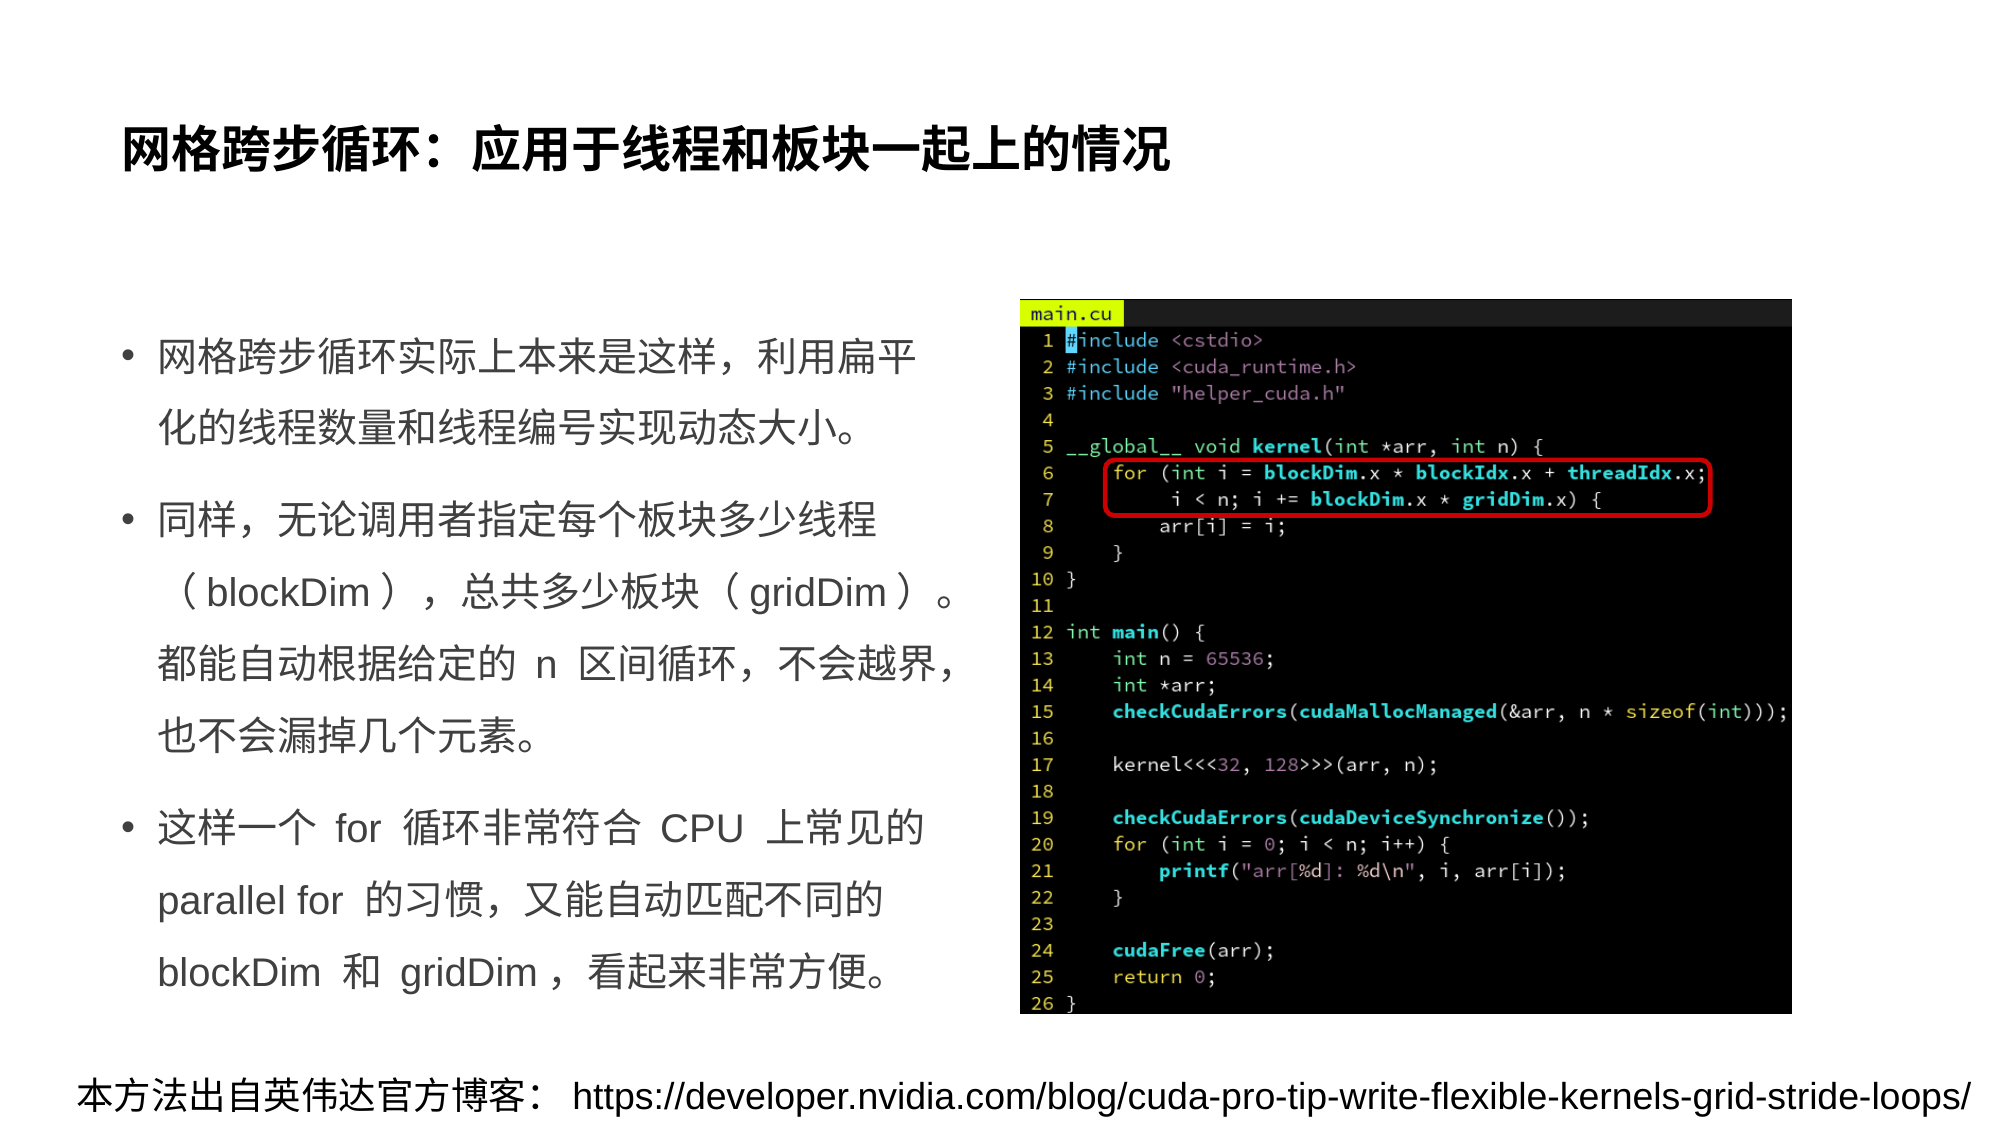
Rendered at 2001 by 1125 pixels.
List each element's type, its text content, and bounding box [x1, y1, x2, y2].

text_box 本方法出自英伟达官方博客：https://developer.nvidia.com/blog/cuda-pro-tip-write-flexible-kernels-grid-stride-loops/ [61, 1064, 2000, 1125]
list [1020, 299, 1792, 1014]
list 网格跨步循环实际上本来是这样，利用扁平化的线程数量和线程编号实现动态大小。 同样，无论调用者指定每个板块多少线程（blockDim），总共多少板块（gridDim）。都能自动根据给定的 n 区间循环，不会越界，也不会漏掉几个元素。 这样一个 for 循环非常符合 CPU 上常见的 parallel for 的习惯，又能自动匹配不同的 blockDim 和 gridDim，看起来非常方便。 [106, 299, 957, 1014]
title 网格跨步循环：应用于线程和板块一起上的情况 [106, 42, 1832, 260]
